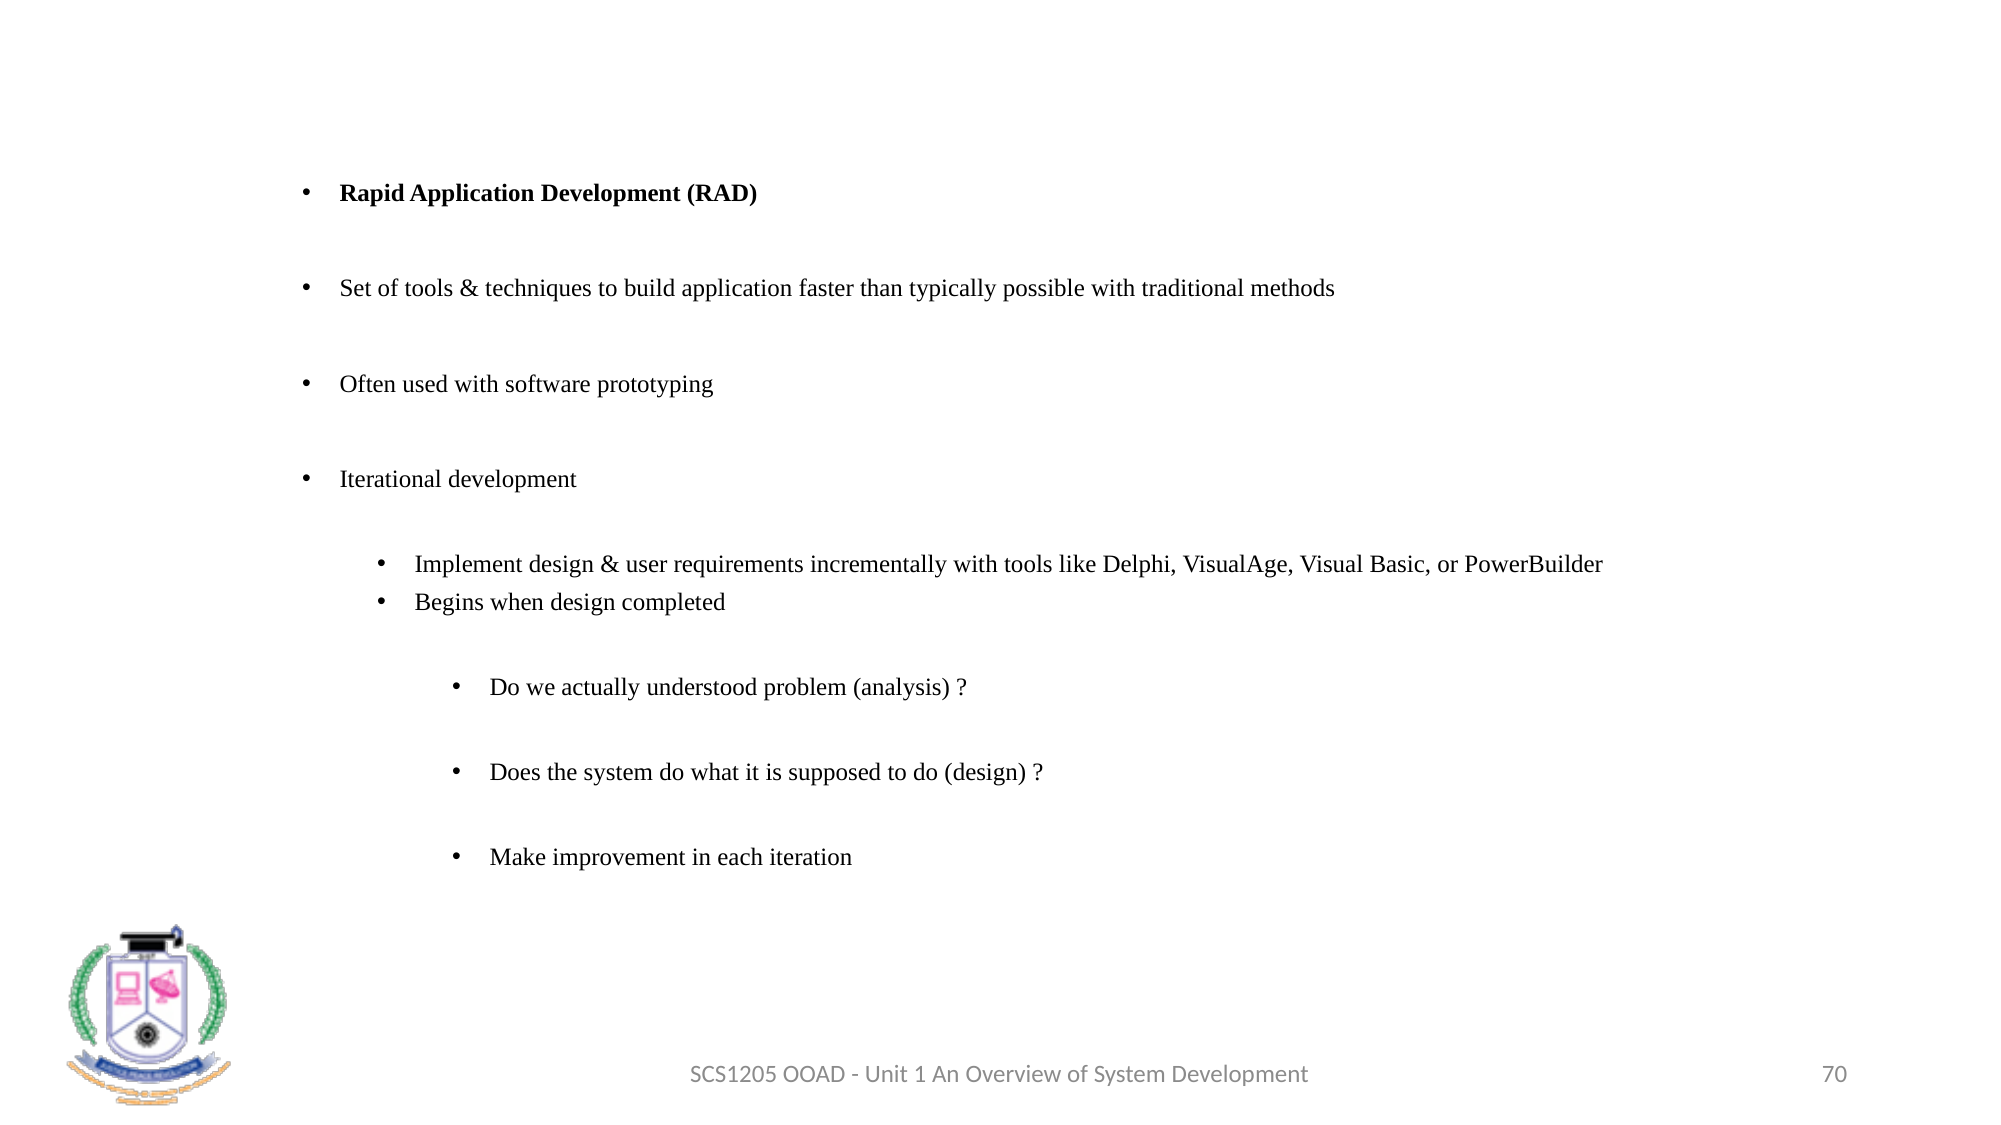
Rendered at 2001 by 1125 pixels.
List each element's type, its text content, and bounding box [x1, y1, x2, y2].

text_box Rapid Application Development (RAD) Set of tools & techniques to build application faster than typically possible with traditional methods Often used with software prototyping Iterational development Implement design & user requirements incrementally with tools like Delphi, VisualAge, Visual Basic, or PowerBuilder Begins when design completed Do we actually understood problem (analysis) ? Does the system do what it is supposed to do (design) ? Make improvement in each iteration [287, 172, 1638, 915]
slide_number 70 [1412, 1042, 1863, 1103]
picture [50, 923, 268, 1123]
footer SCS1205 OOAD - Unit 1 An Overview of System Development [662, 1042, 1338, 1103]
